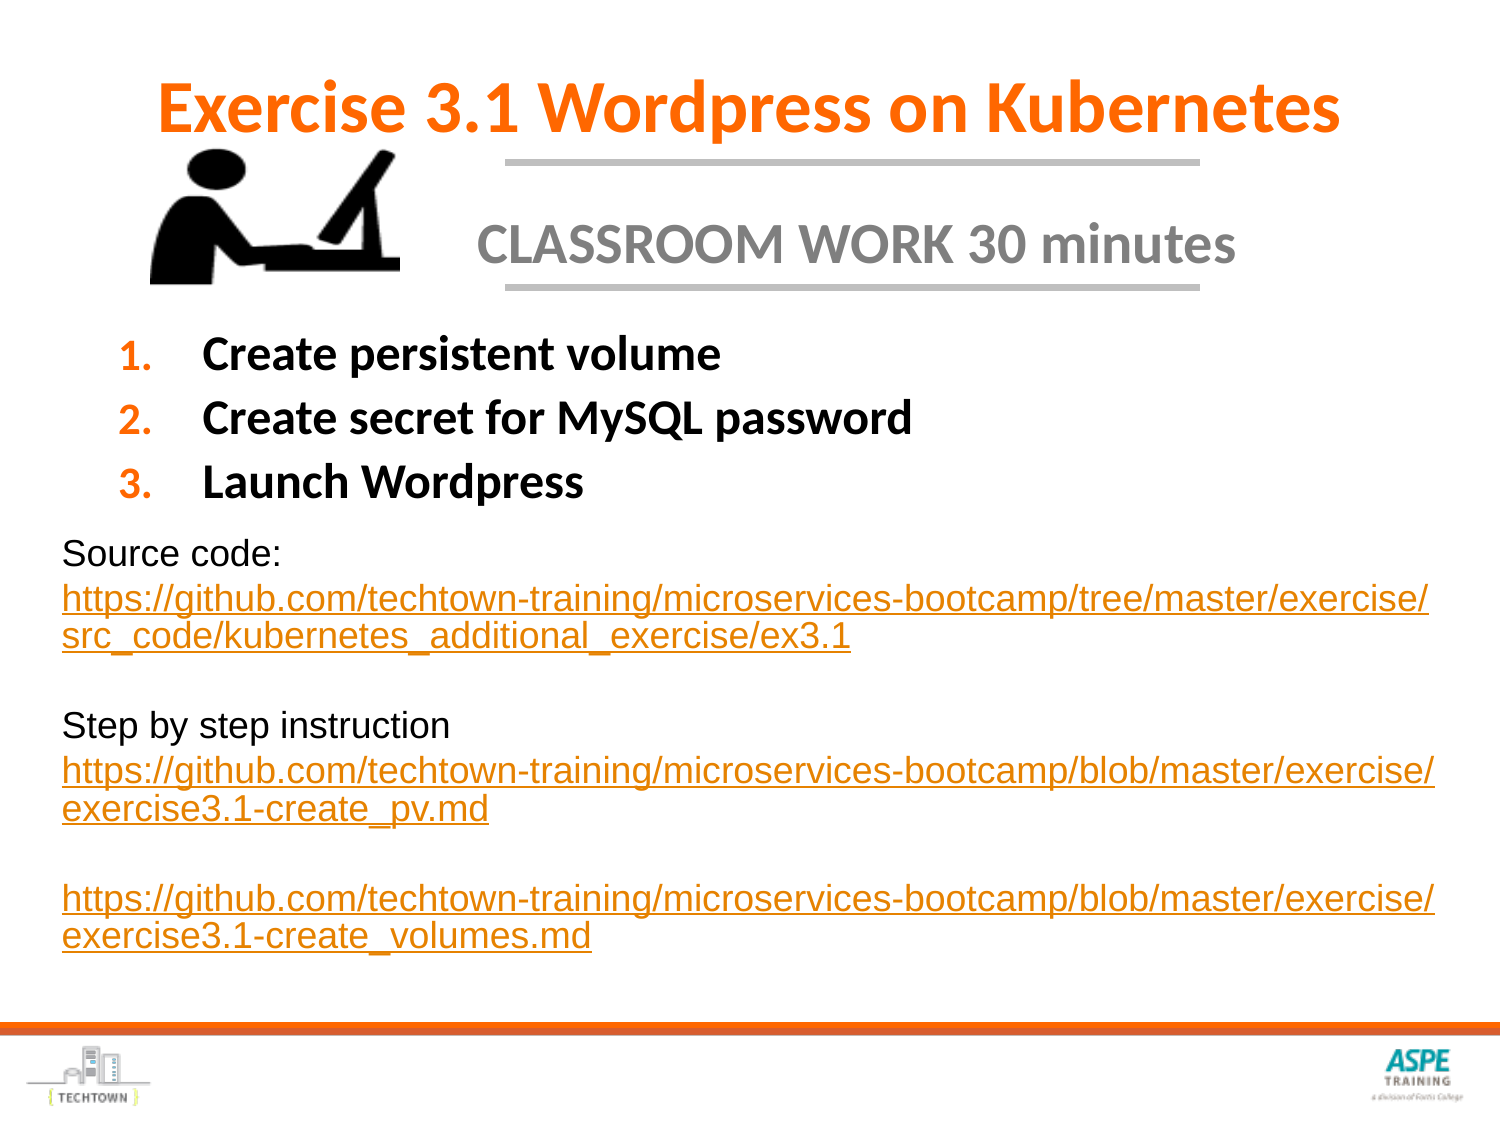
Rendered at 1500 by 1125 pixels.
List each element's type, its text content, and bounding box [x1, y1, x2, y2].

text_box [149, 129, 1265, 325]
list Create persistent volume Create secret for MySQL password Launch Wordpress [103, 249, 1265, 521]
title Exercise 3.1 Wordpress on Kubernetes [103, 59, 1397, 157]
text_box Source code: https://github.com/techtown-training/microservices-bootcamp/tree/master/exercise/src_code/kubernetes_additional_exercise/ex3.1 Step by step instruction https://github.com/techtown-training/microservices-bootcamp/blob/master/exercise/exercise3.1-create_pv.md https://github.com/techtown-training/microservices-bootcamp/blob/master/exercise/exercise3.1-create_volumes.md [46, 521, 1454, 986]
